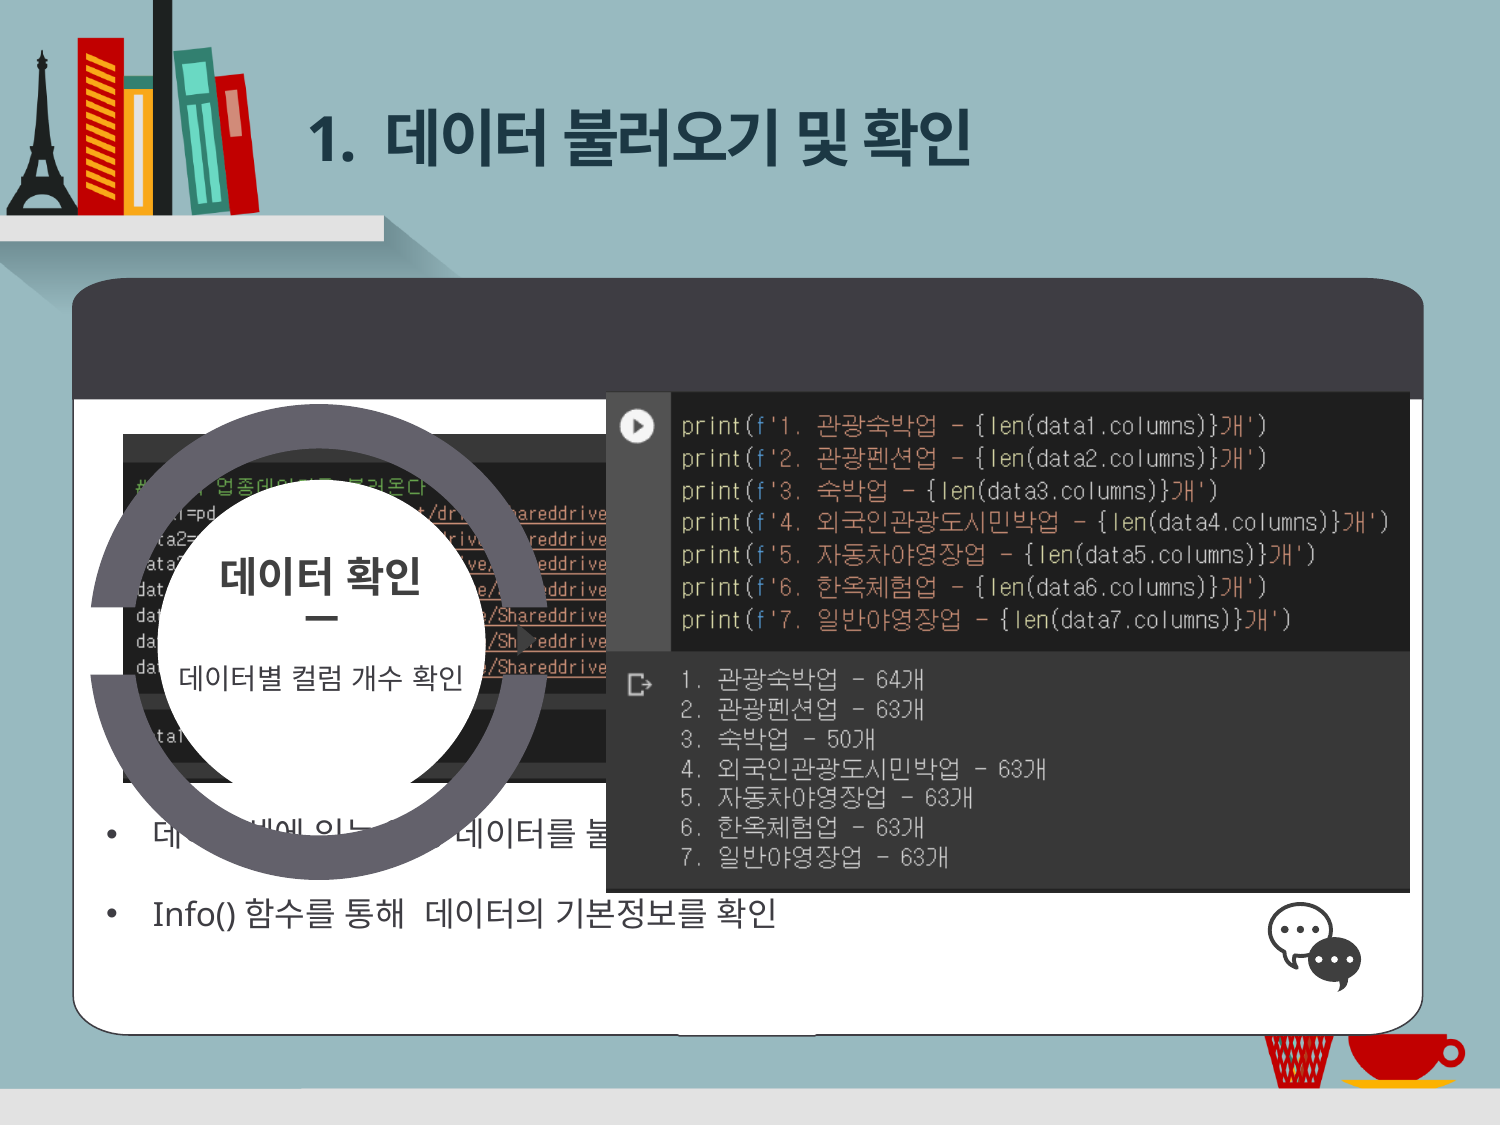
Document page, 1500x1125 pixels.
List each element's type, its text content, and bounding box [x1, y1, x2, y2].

title 1. 데이터 불러오기 및 확인 [291, 89, 1270, 194]
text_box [73, 279, 1423, 1036]
picture [0, 0, 1500, 1125]
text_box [90, 390, 1410, 893]
